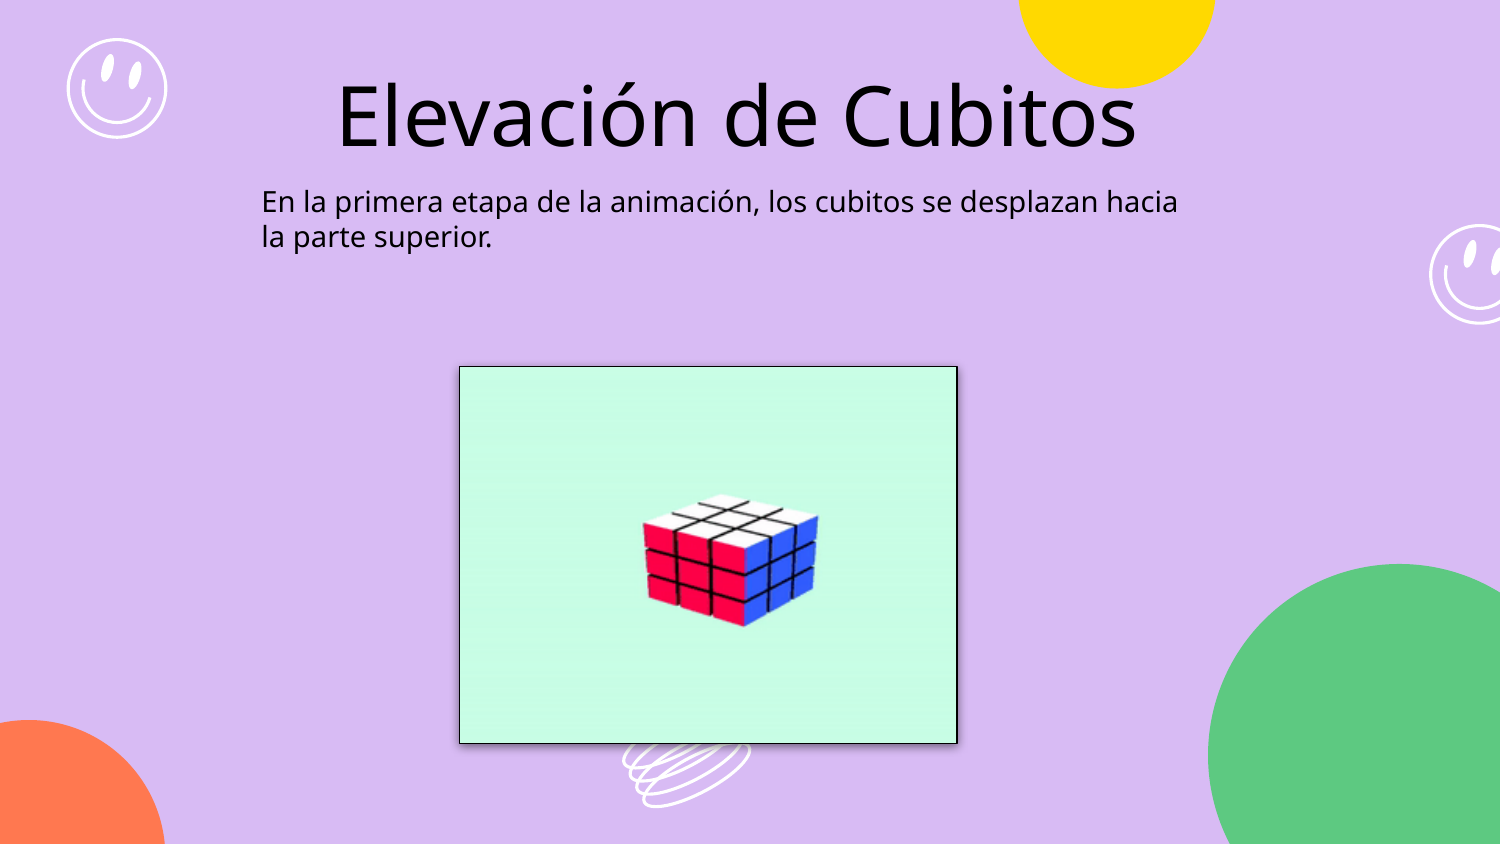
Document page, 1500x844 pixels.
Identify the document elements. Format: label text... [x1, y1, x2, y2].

subtitle En la primera etapa de la animación, los cubitos se desplazan hacia la parte superior. [246, 168, 1208, 352]
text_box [615, 752, 758, 819]
title Elevación de Cubitos [169, 48, 1370, 142]
text_box [1208, 563, 1500, 844]
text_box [67, 39, 166, 138]
picture [459, 367, 957, 744]
